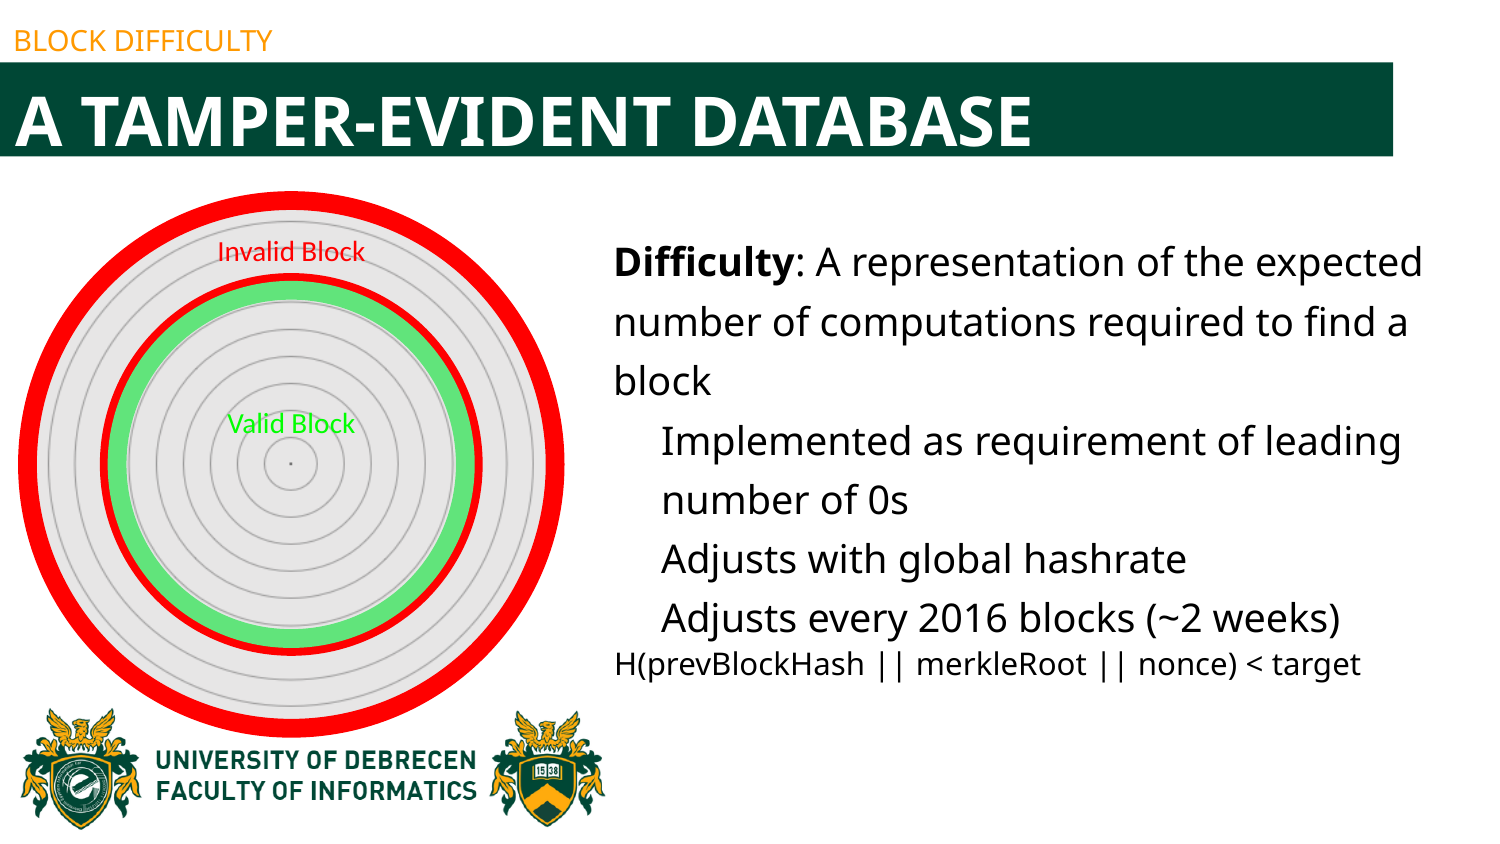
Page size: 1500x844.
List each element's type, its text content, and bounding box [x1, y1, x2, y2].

picture [0, 0, 1500, 844]
text_box Difficulty: A representation of the expected number of computations required to find a block Implemented as requirement of leading number of 0s Adjusts with global hashrate Adjusts every 2016 blocks (~2 weeks) [613, 225, 1479, 704]
title A TAMPER-EVIDENT DATABASE [0, 62, 1394, 157]
text_box H(prevBlockHash || merkleRoot || nonce) < target [561, 638, 1449, 701]
title BLOCK DIFFICULTY [0, 10, 1392, 76]
